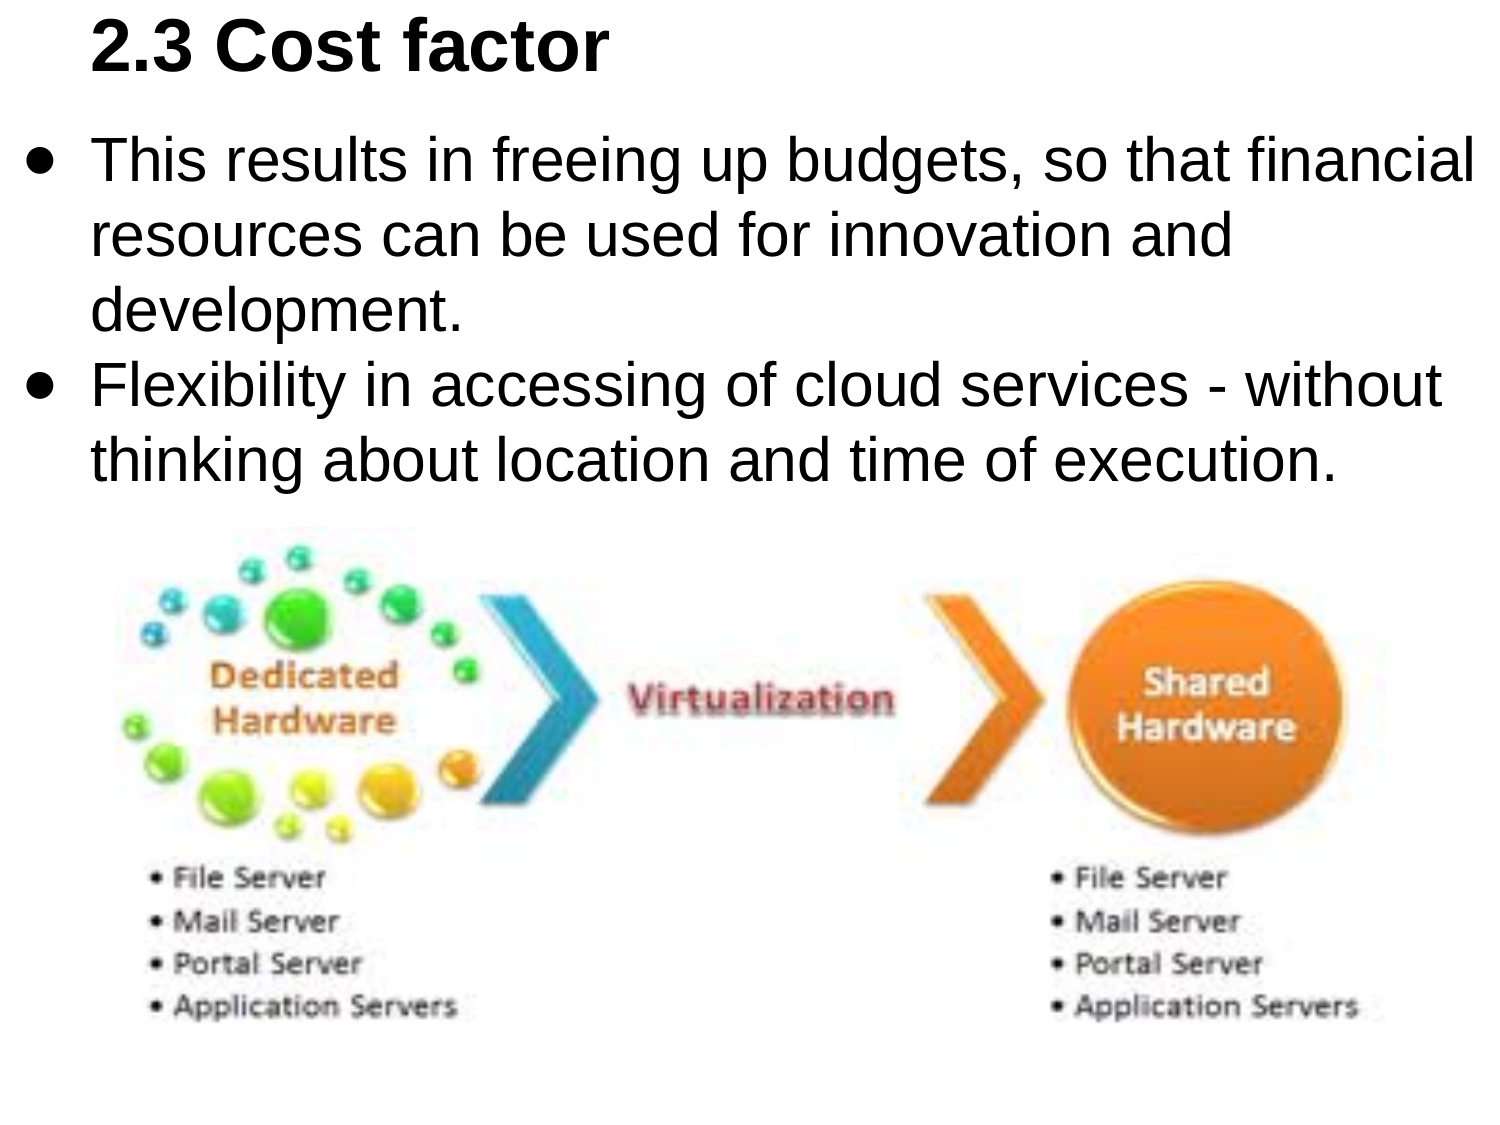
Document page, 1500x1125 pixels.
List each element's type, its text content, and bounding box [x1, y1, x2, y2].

picture [114, 527, 1385, 1044]
title 2.3 Cost factor [75, 44, 1425, 102]
list This results in freeing up budgets, so that financial resources can be used for innovation and development. Flexibility in accessing of cloud services - without thinking about location and time of execution. [0, 104, 1500, 1125]
